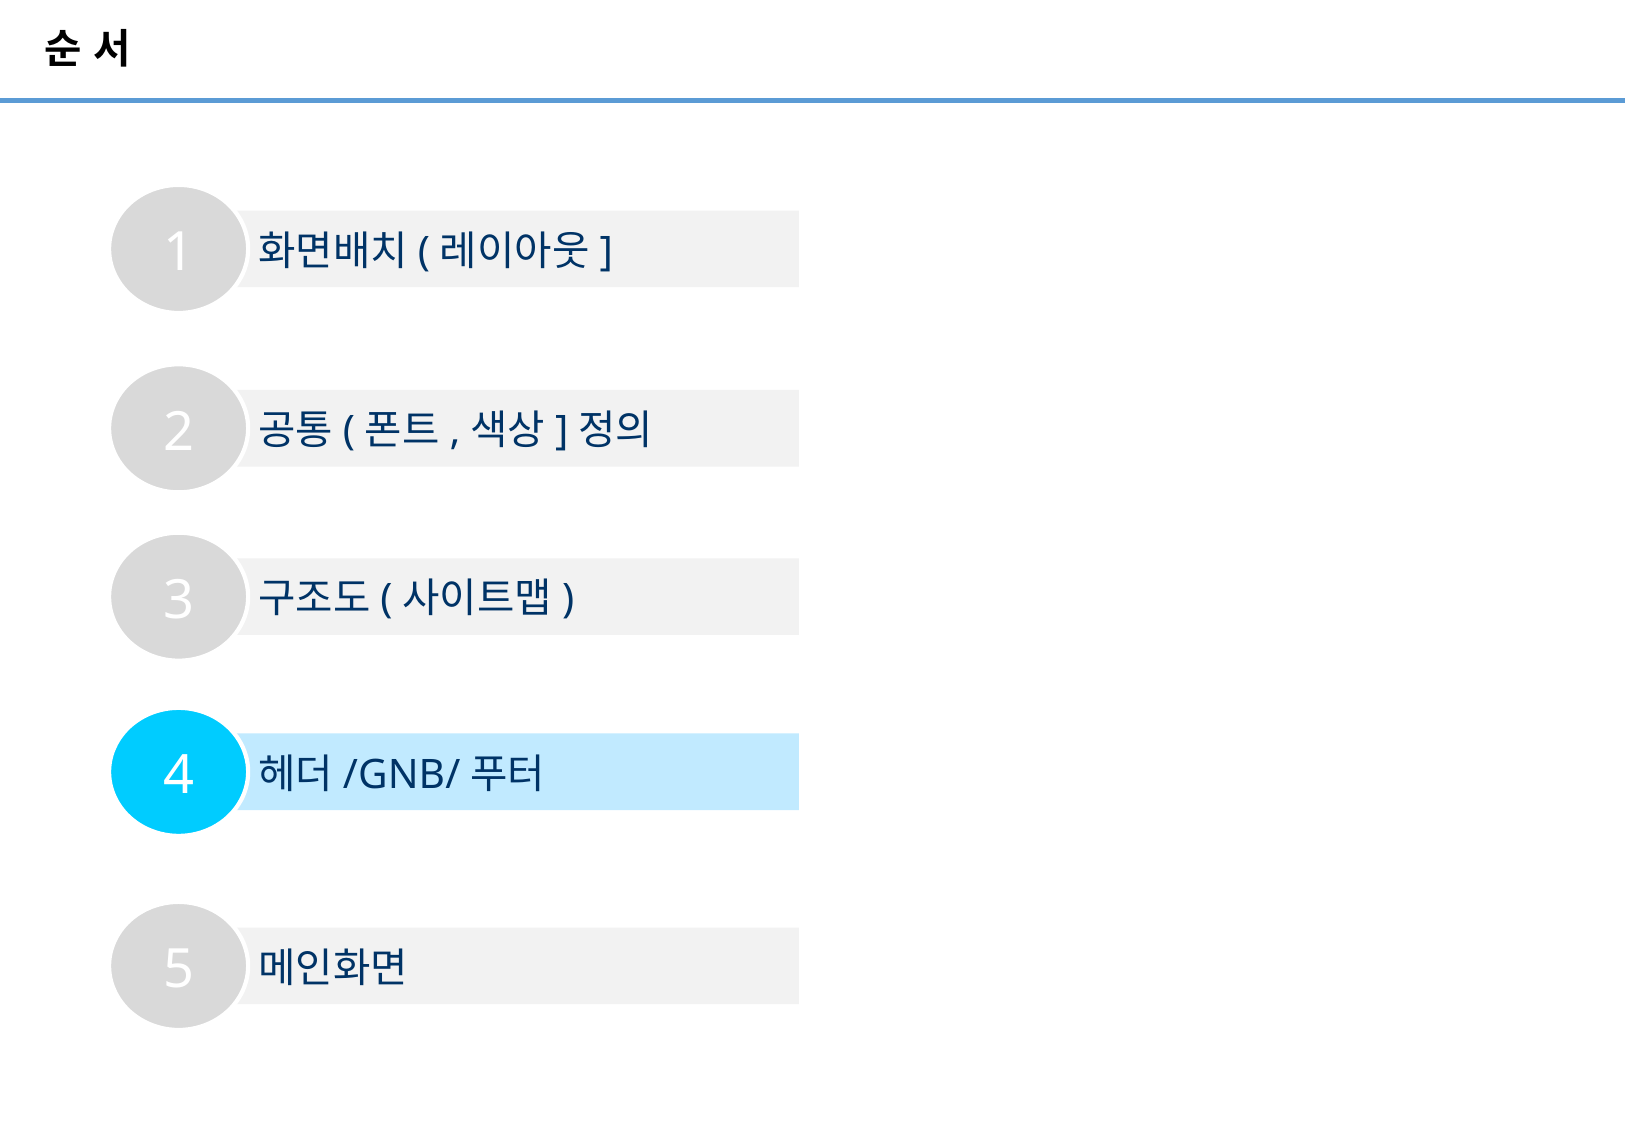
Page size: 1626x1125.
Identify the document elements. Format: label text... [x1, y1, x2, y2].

text_box 2 [109, 364, 249, 493]
text_box 3 [109, 532, 249, 661]
text_box 공통(폰트,색상]정의 [235, 389, 799, 467]
title 순 서 [44, 0, 1108, 102]
text_box 화면배치(레이아웃] [235, 210, 799, 288]
text_box 5 [109, 901, 249, 1030]
text_box 4 [109, 707, 249, 836]
text_box 1 [109, 184, 249, 313]
text_box 메인화면 [235, 927, 799, 1005]
text_box 헤더/GNB/푸터 [235, 733, 799, 811]
text_box 구조도(사이트맵) [235, 558, 799, 635]
